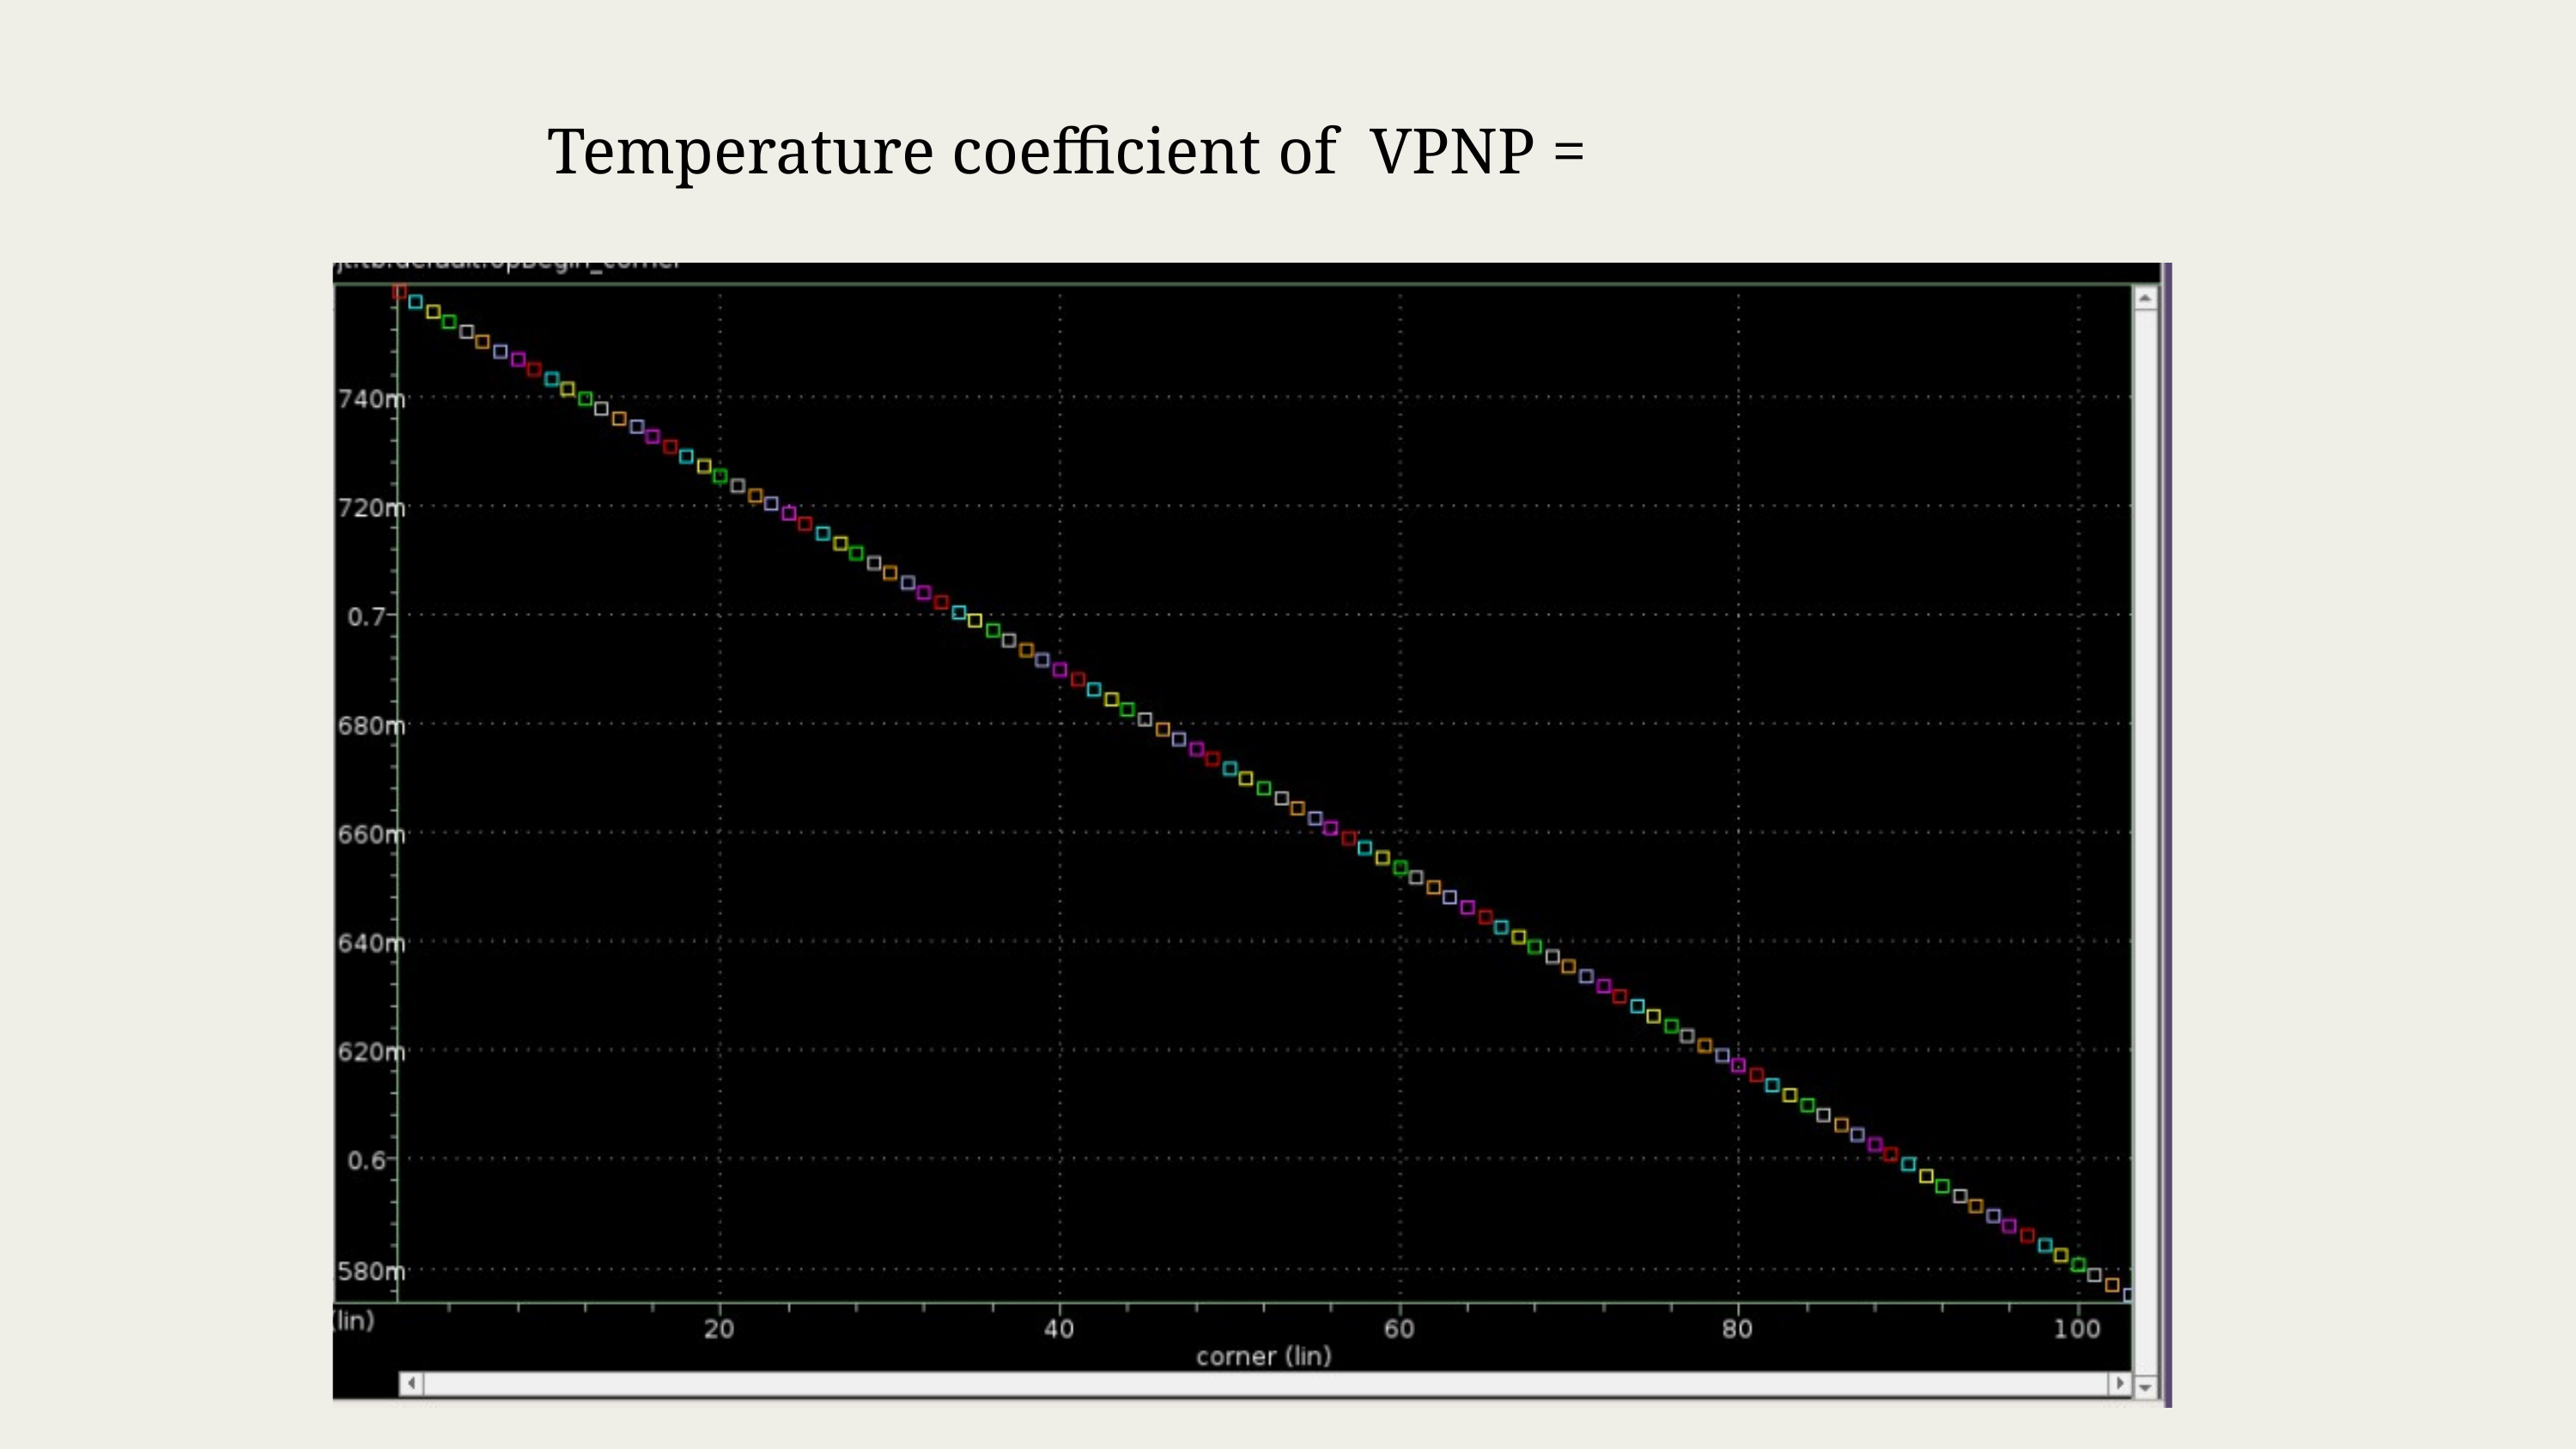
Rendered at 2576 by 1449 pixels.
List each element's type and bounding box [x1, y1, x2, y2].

text_box [547, 112, 2083, 203]
text_box [332, 263, 2172, 1408]
